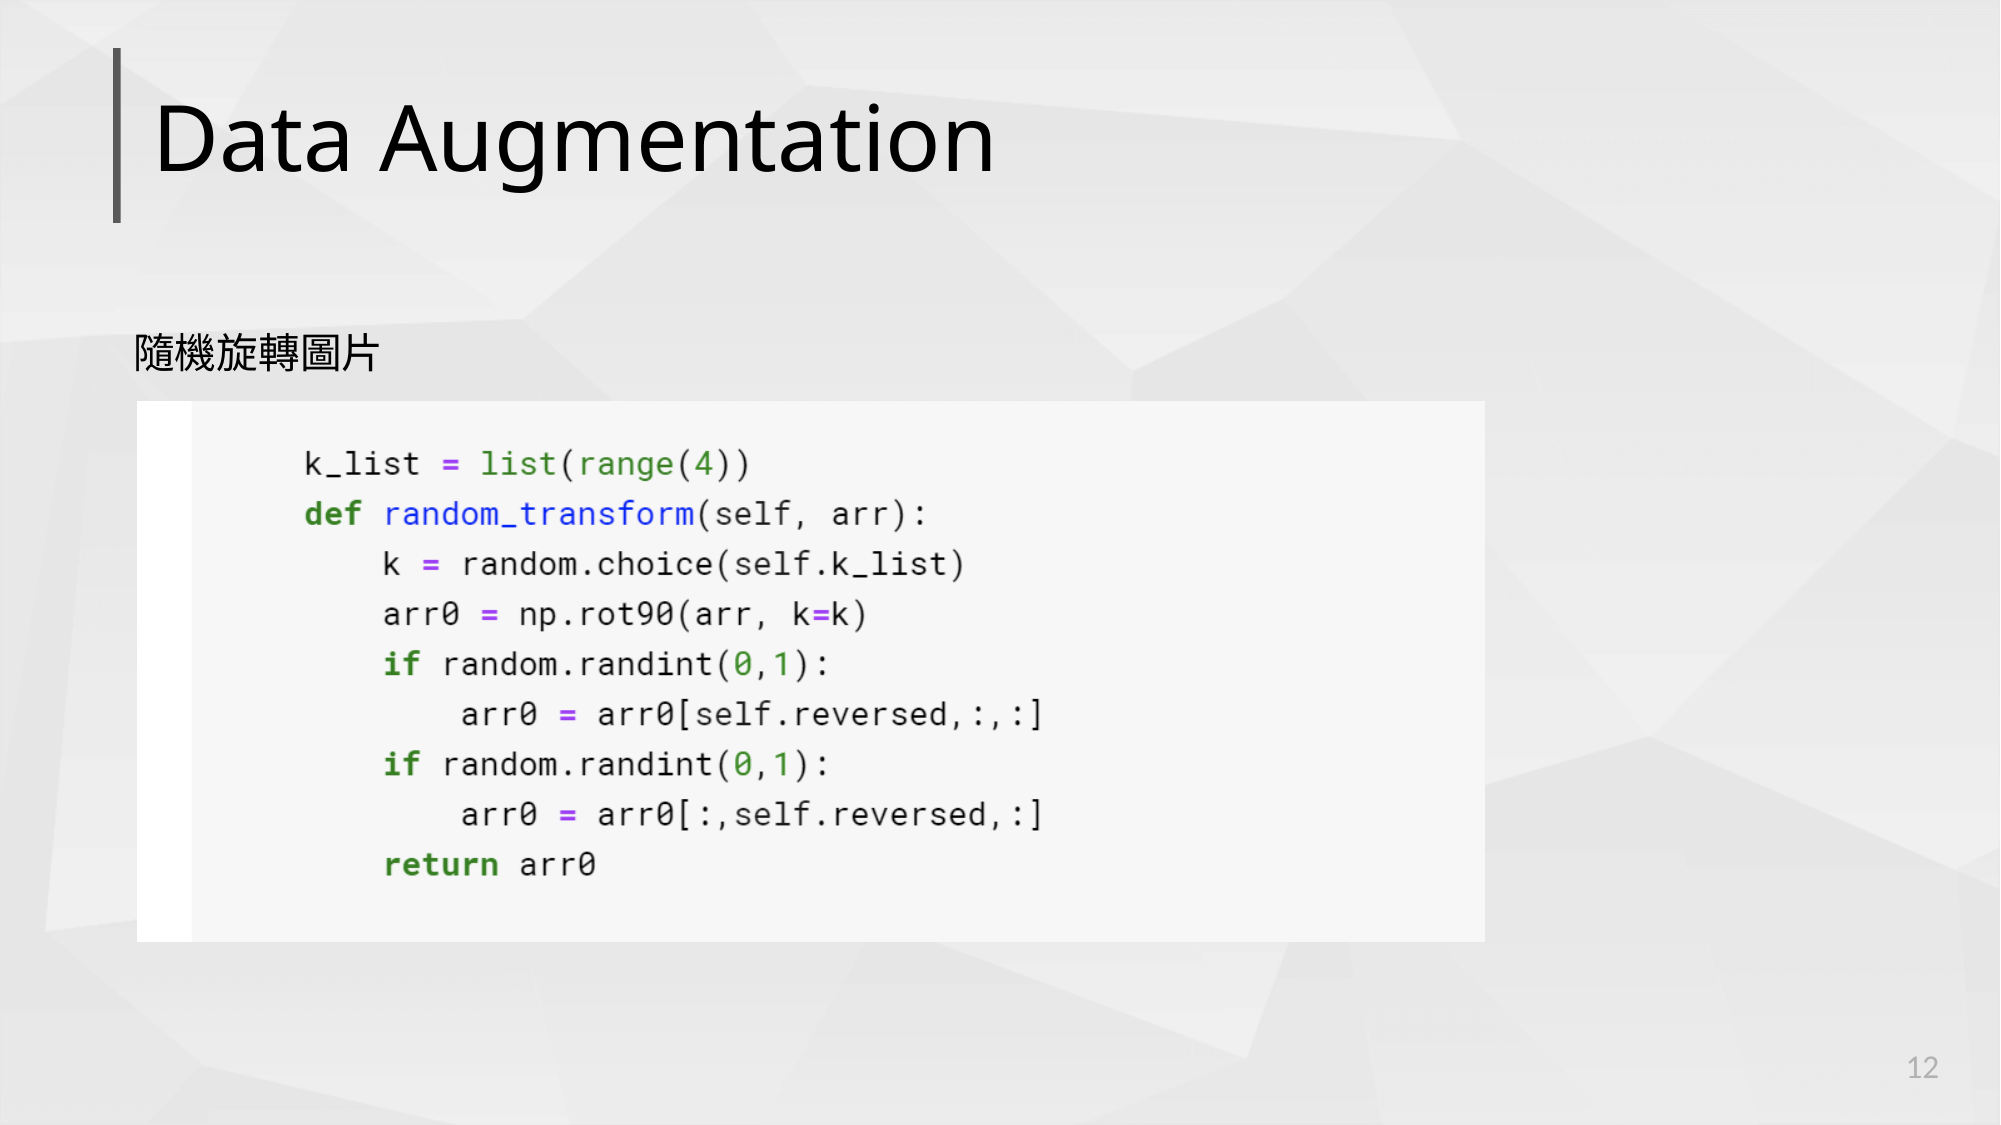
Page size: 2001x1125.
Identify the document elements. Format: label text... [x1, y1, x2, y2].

picture [0, 0, 2000, 1125]
slide_number 11 [1504, 1035, 1955, 1096]
title Data Augmentation [137, 48, 1863, 235]
text_box 隨機旋轉圖片 [43, 268, 1556, 384]
